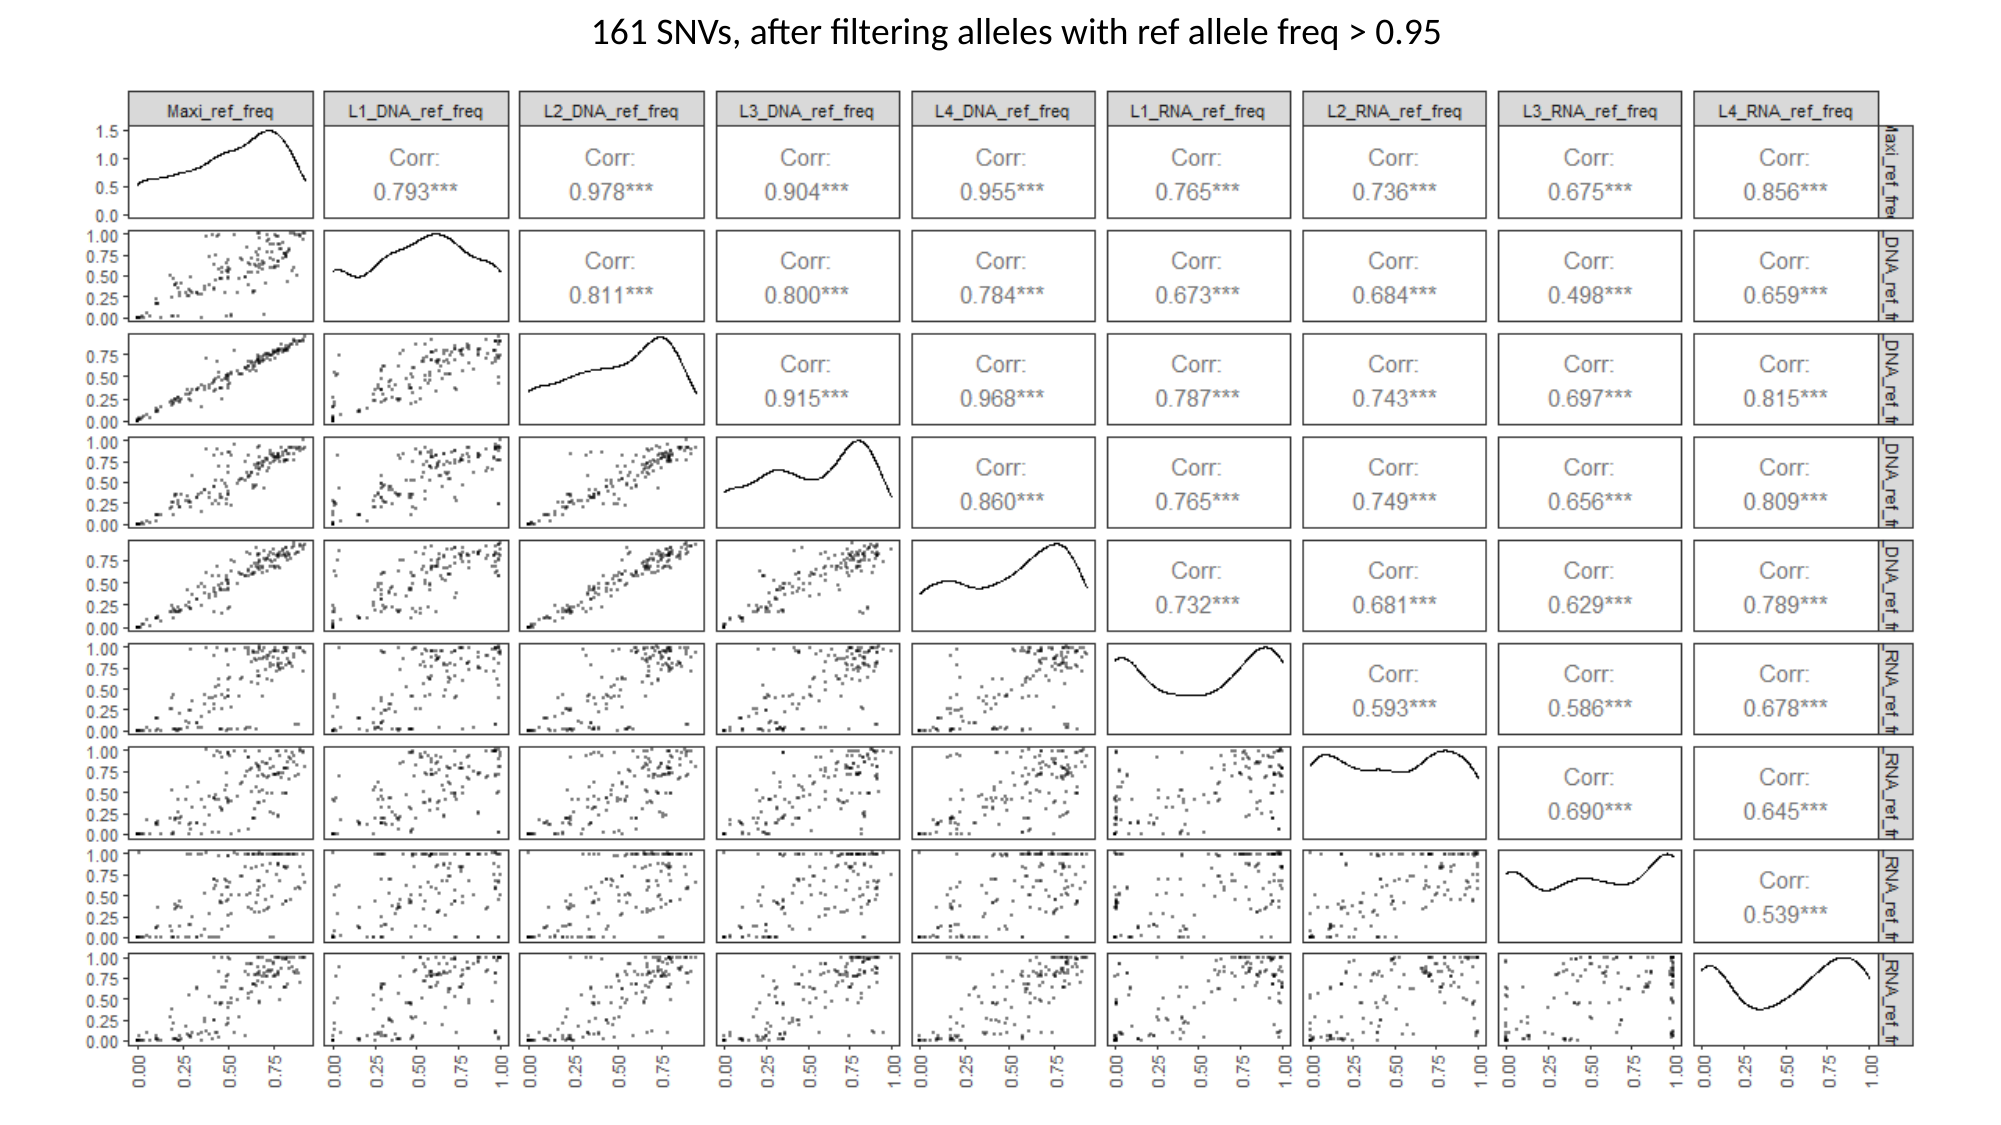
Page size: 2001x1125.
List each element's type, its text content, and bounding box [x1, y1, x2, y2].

picture [75, 80, 1925, 1100]
text_box 161 SNVs, after filtering alleles with ref allele freq > 0.95 [576, 0, 1458, 60]
